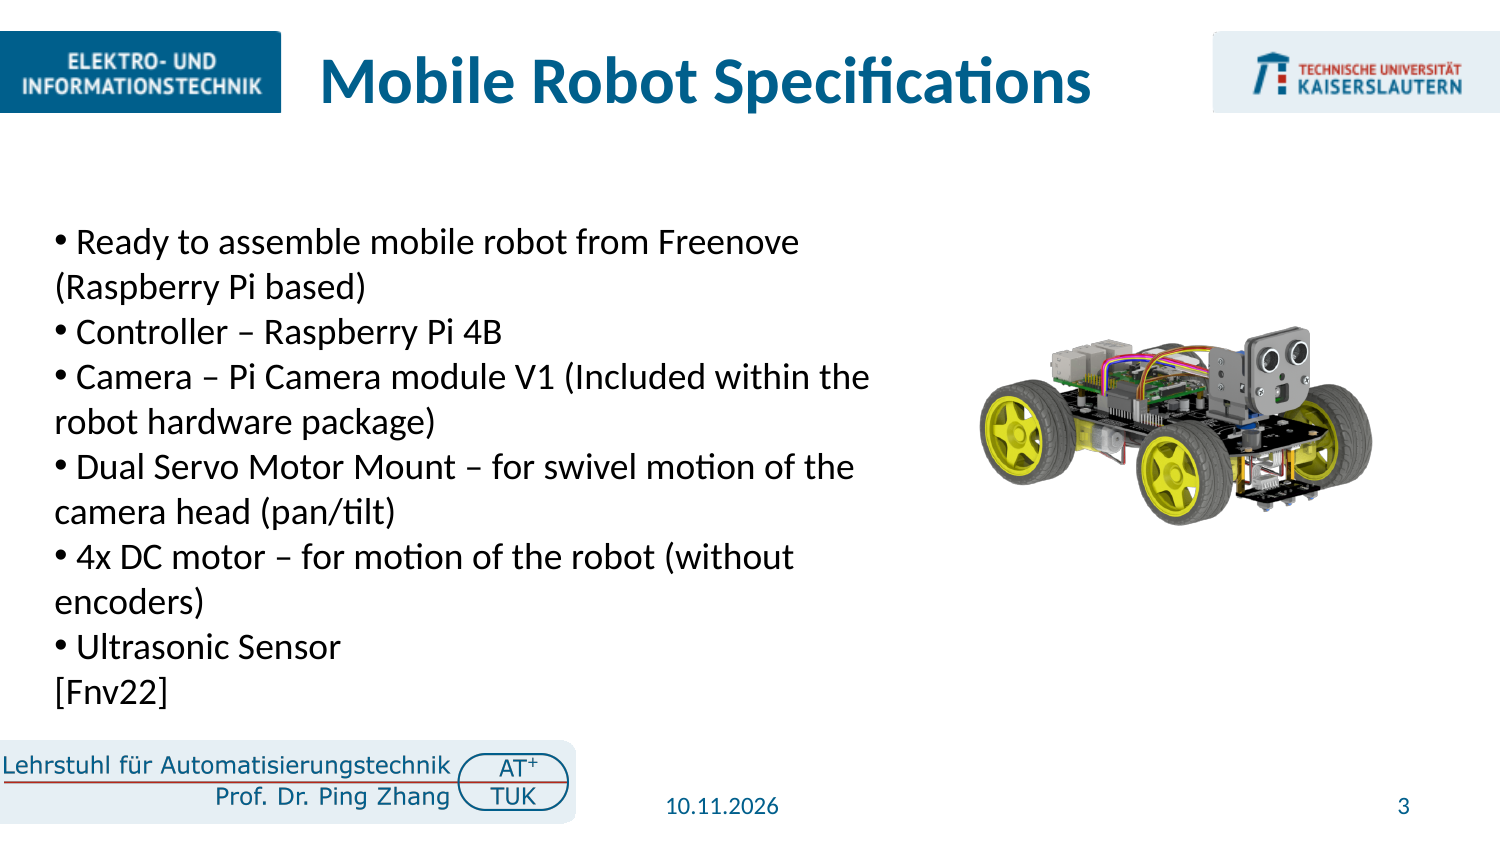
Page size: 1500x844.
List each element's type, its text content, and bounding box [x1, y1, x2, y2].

picture [550, 791, 569, 811]
text_box Ready to assemble mobile robot from Freenove (Raspberry Pi based) Controller – Raspberry Pi 4B Camera – Pi Camera module V1 (Included within the robot hardware package) Dual Servo Motor Mount – for swivel motion of the camera head (pan/tilt) 4x DC motor – for motion of the robot (without encoders) Ultrasonic Sensor [Fnv22] [39, 209, 905, 720]
picture [549, 753, 569, 773]
title Mobile Robot Specifications [304, 29, 1194, 163]
picture [4, 753, 477, 811]
picture [460, 756, 566, 808]
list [960, 267, 1400, 576]
